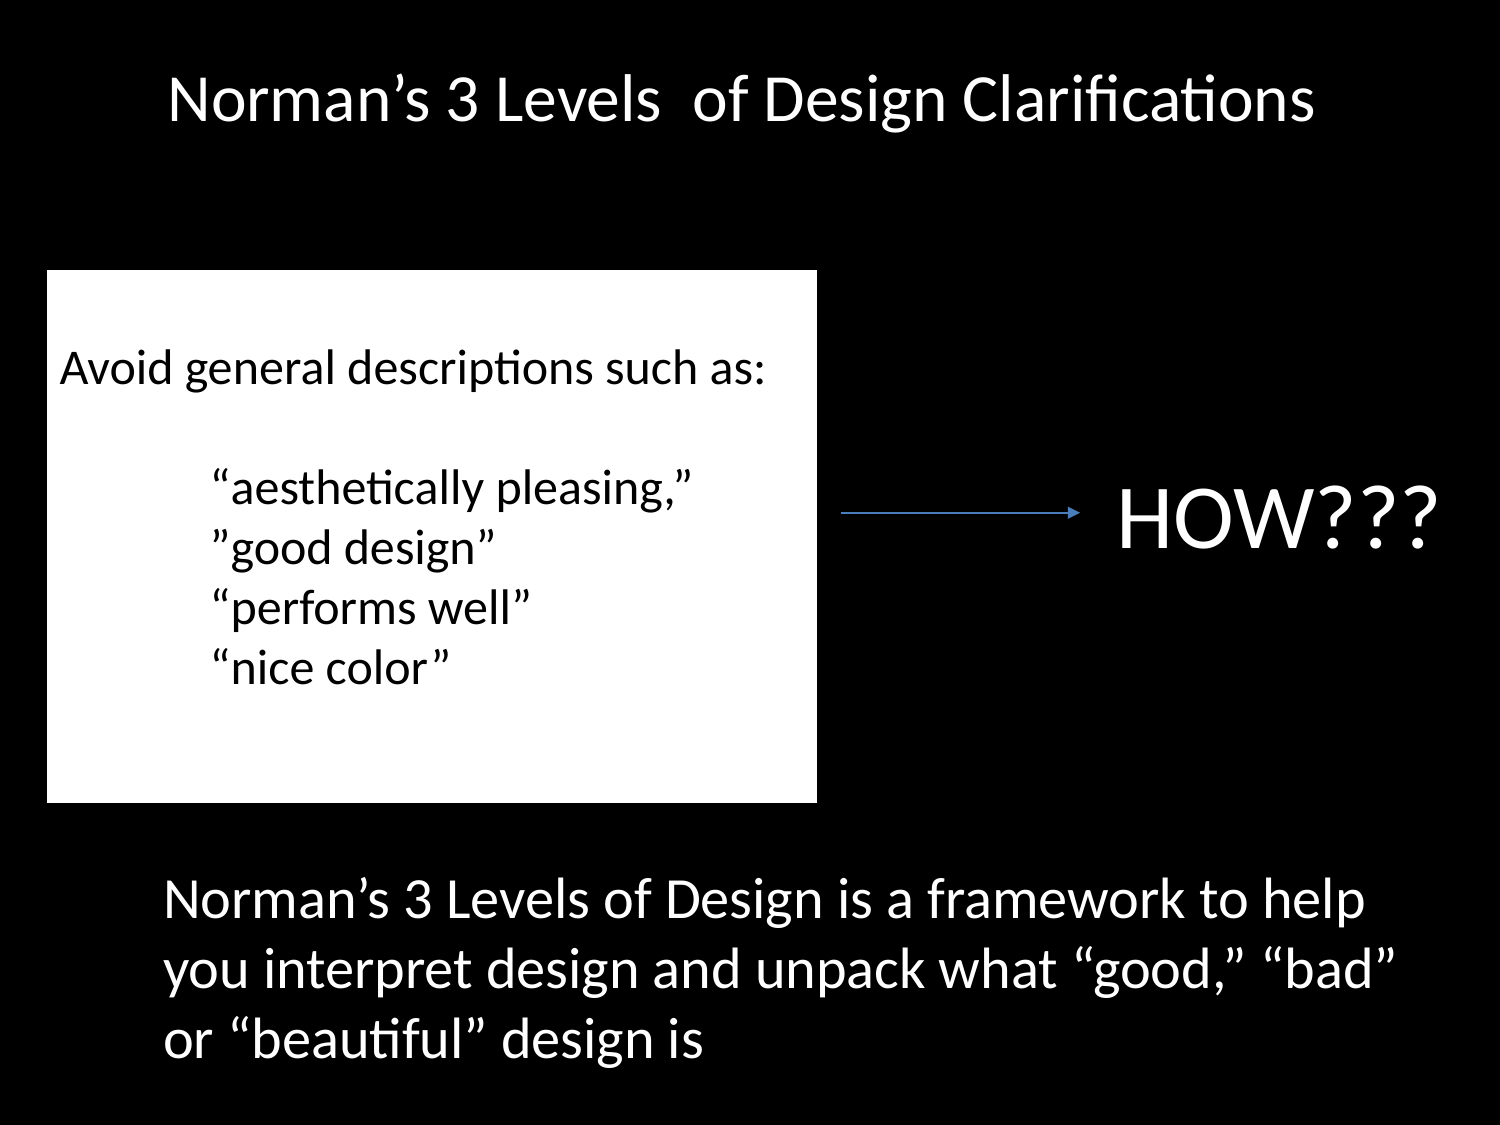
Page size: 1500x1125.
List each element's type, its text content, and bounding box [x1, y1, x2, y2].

text_box Norman’s 3 Levels of Design is a framework to help you interpret design and unpack what “good,” “bad” or “beautiful” design is [148, 852, 1425, 1078]
title Norman’s 3 Levels of Design Clarifications [75, 45, 1425, 233]
text_box Avoid general descriptions such as: “aesthetically pleasing,” ”good design” “performs well” “nice color” [43, 266, 821, 808]
text_box HOW??? [1101, 449, 1500, 575]
